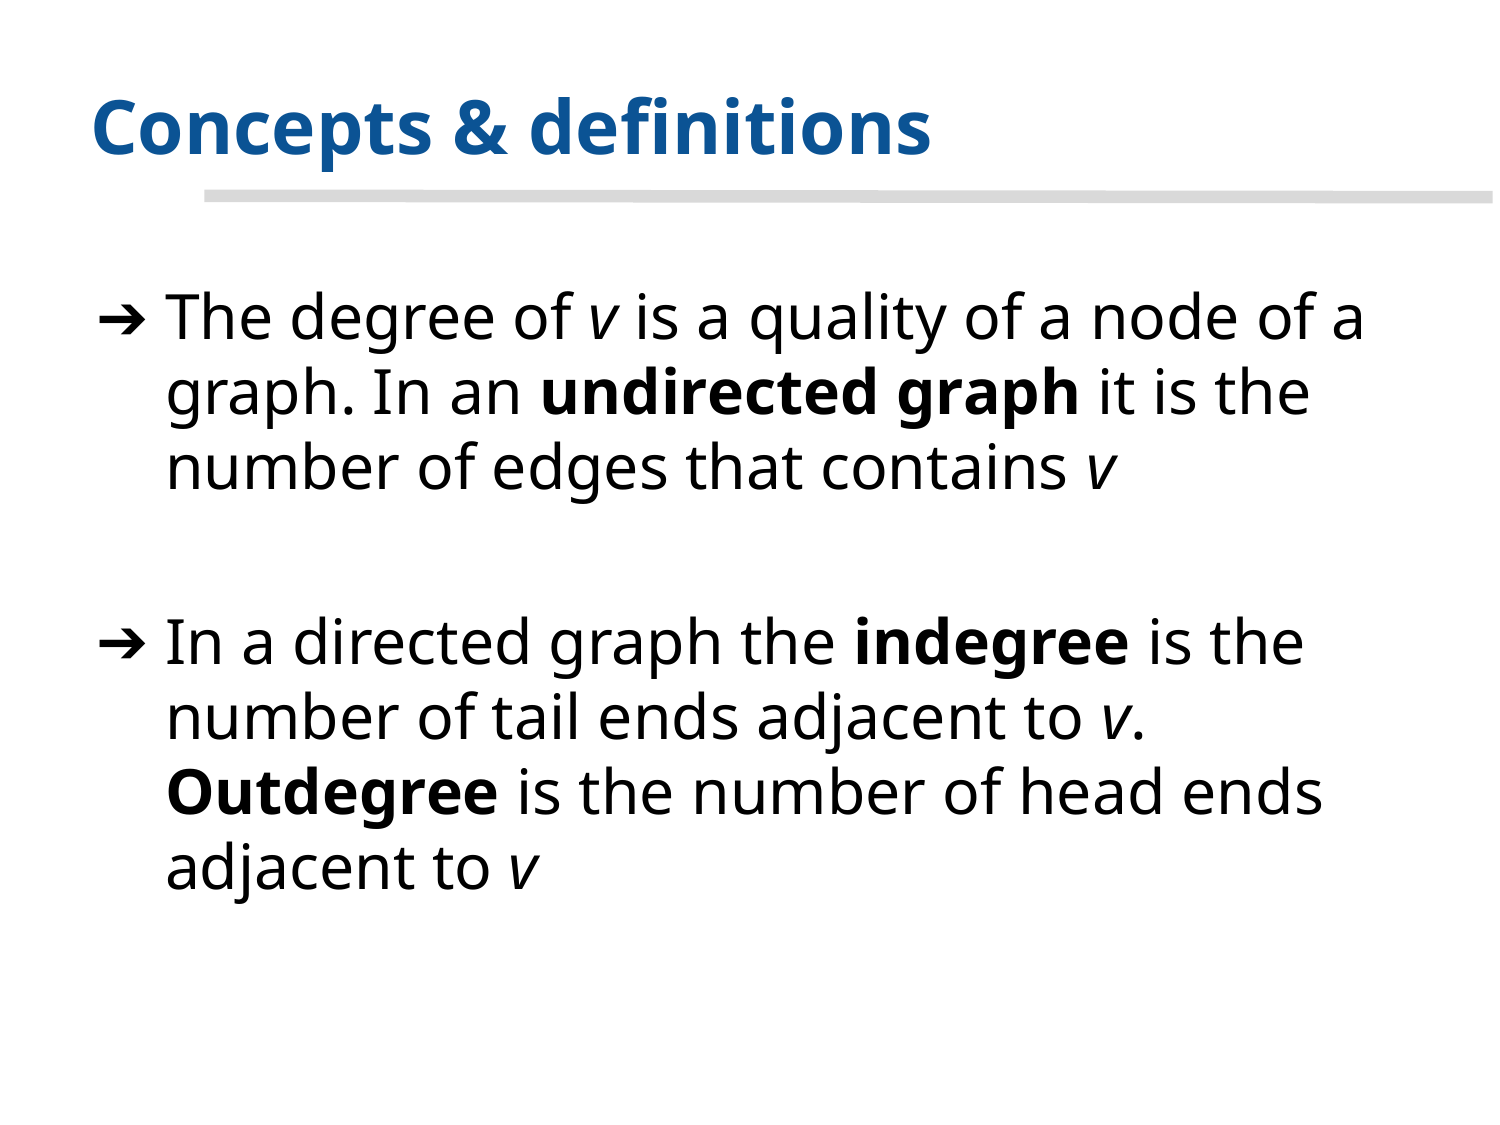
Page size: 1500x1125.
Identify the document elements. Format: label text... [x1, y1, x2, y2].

title Concepts & definitions [75, 45, 1425, 185]
list The degree of v is a quality of a node of a graph. In an undirected graph it is the number of edges that contains v In a directed graph the indegree is the number of tail ends adjacent to v. Outdegree is the number of head ends adjacent to v [75, 262, 1425, 1078]
